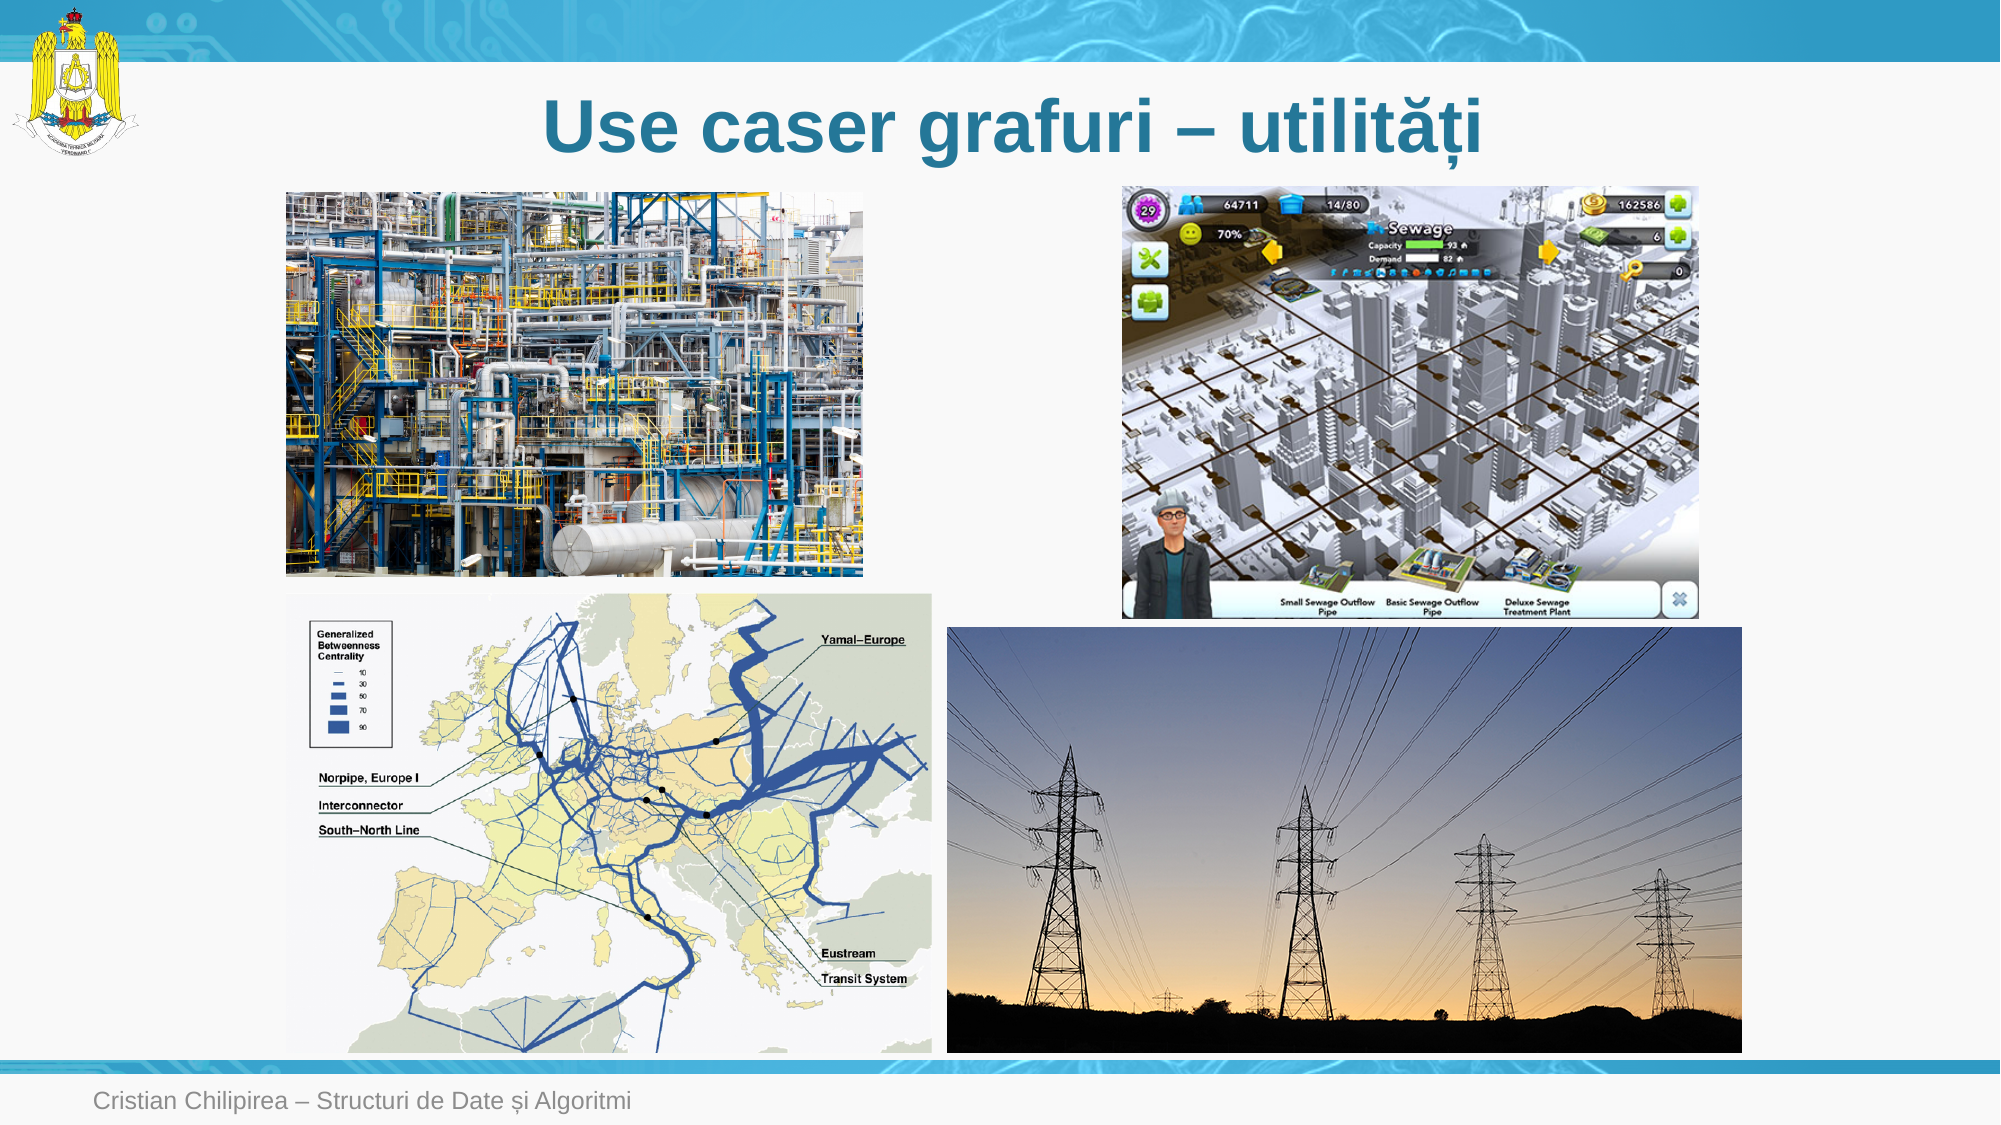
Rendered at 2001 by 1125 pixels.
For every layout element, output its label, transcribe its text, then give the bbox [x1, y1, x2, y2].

title Use caser grafuri – utilități [150, 76, 1876, 180]
picture [286, 593, 932, 1053]
picture [286, 192, 863, 577]
picture [947, 627, 1742, 1053]
picture [0, 1060, 2000, 1074]
picture [1122, 186, 1699, 619]
footer Cristian Chilipirea – Structuri de Date și Algoritmi [77, 1073, 1338, 1125]
picture [0, 0, 2000, 156]
